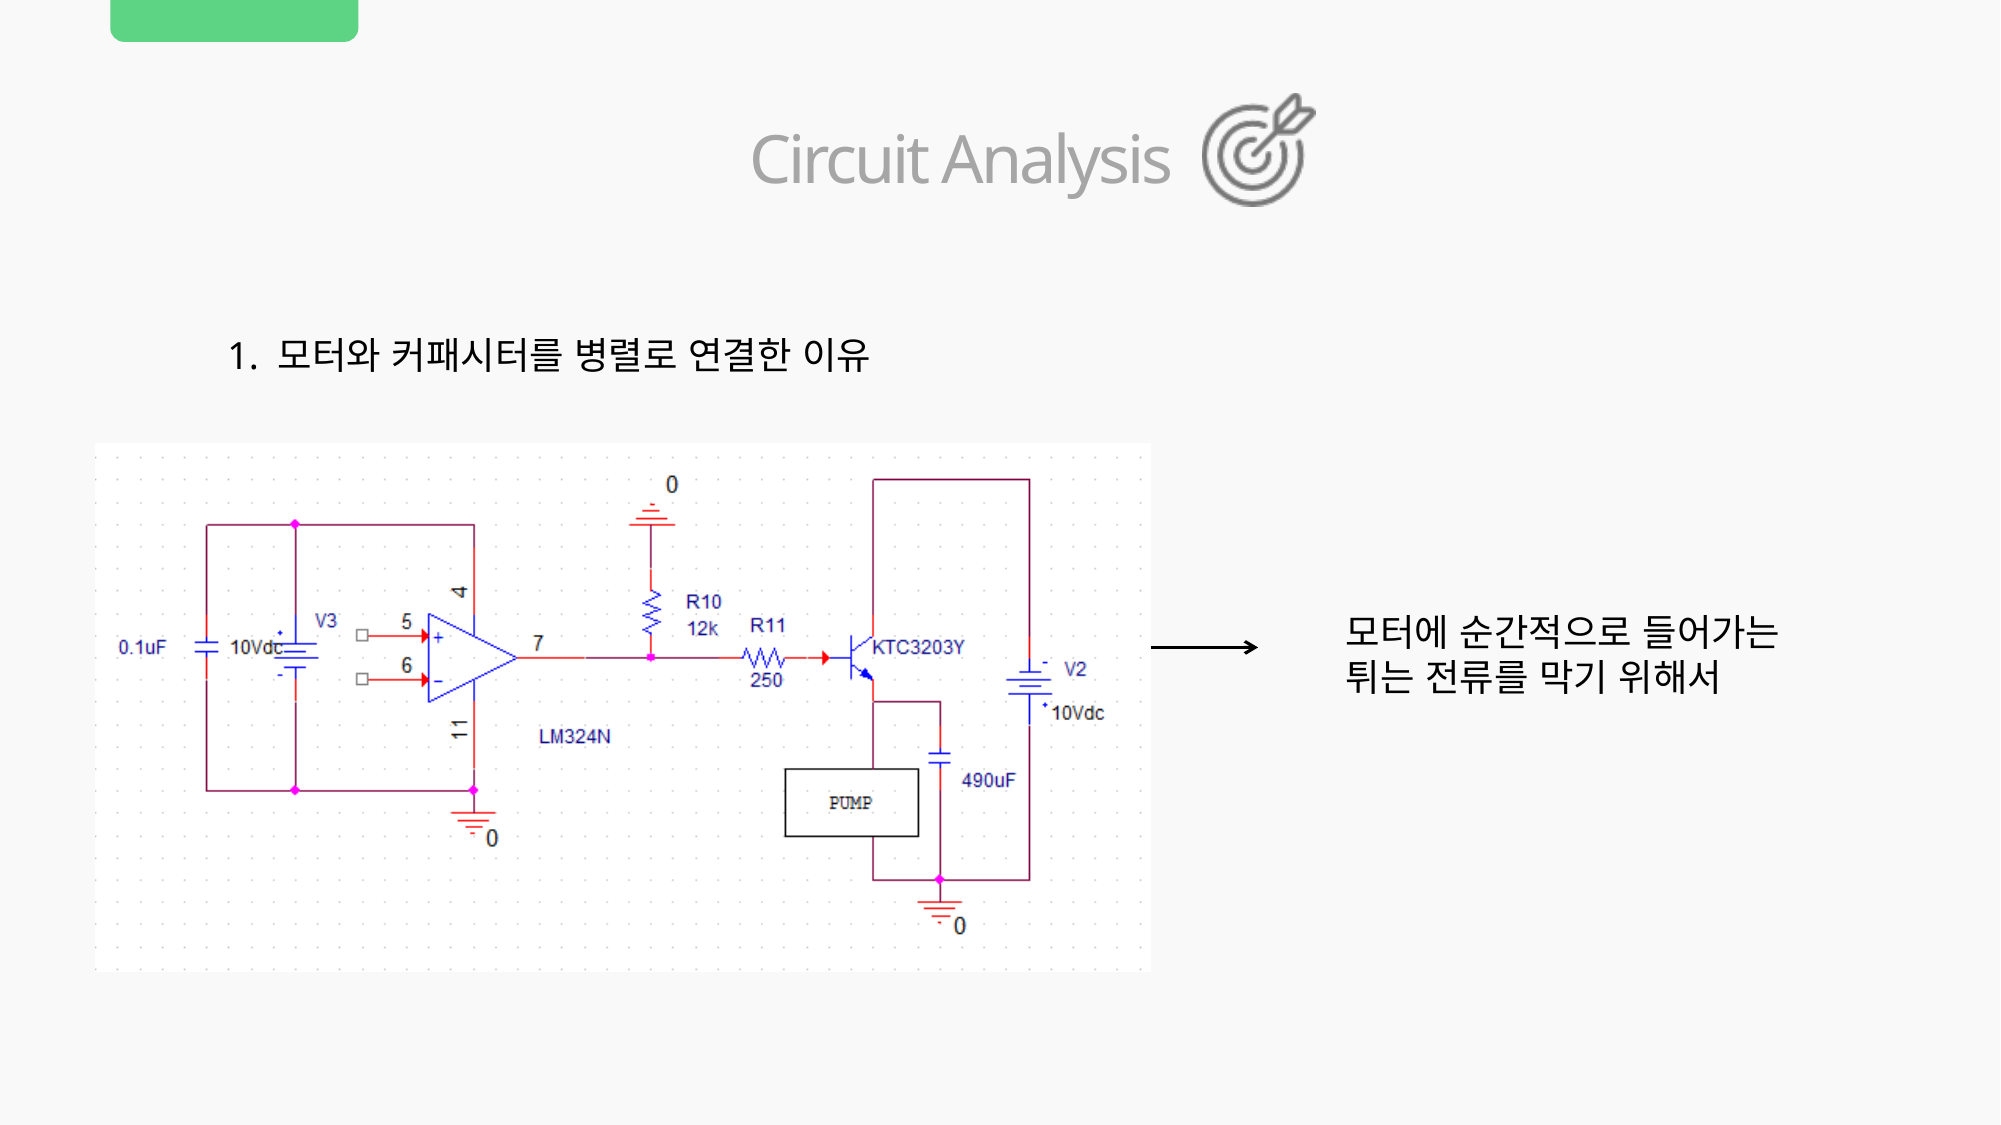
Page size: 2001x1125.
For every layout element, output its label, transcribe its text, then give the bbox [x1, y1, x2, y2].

text_box [109, 0, 360, 43]
text_box Circuit Analysis [665, 109, 1202, 205]
picture [95, 443, 1151, 973]
text_box 1. 모터와 커패시터를 병렬로 연결한 이유 [212, 324, 1300, 385]
picture [1202, 93, 1316, 207]
text_box 모터에 순간적으로 들어가는 튀는 전류를 막기 위해서 [1331, 601, 1867, 707]
